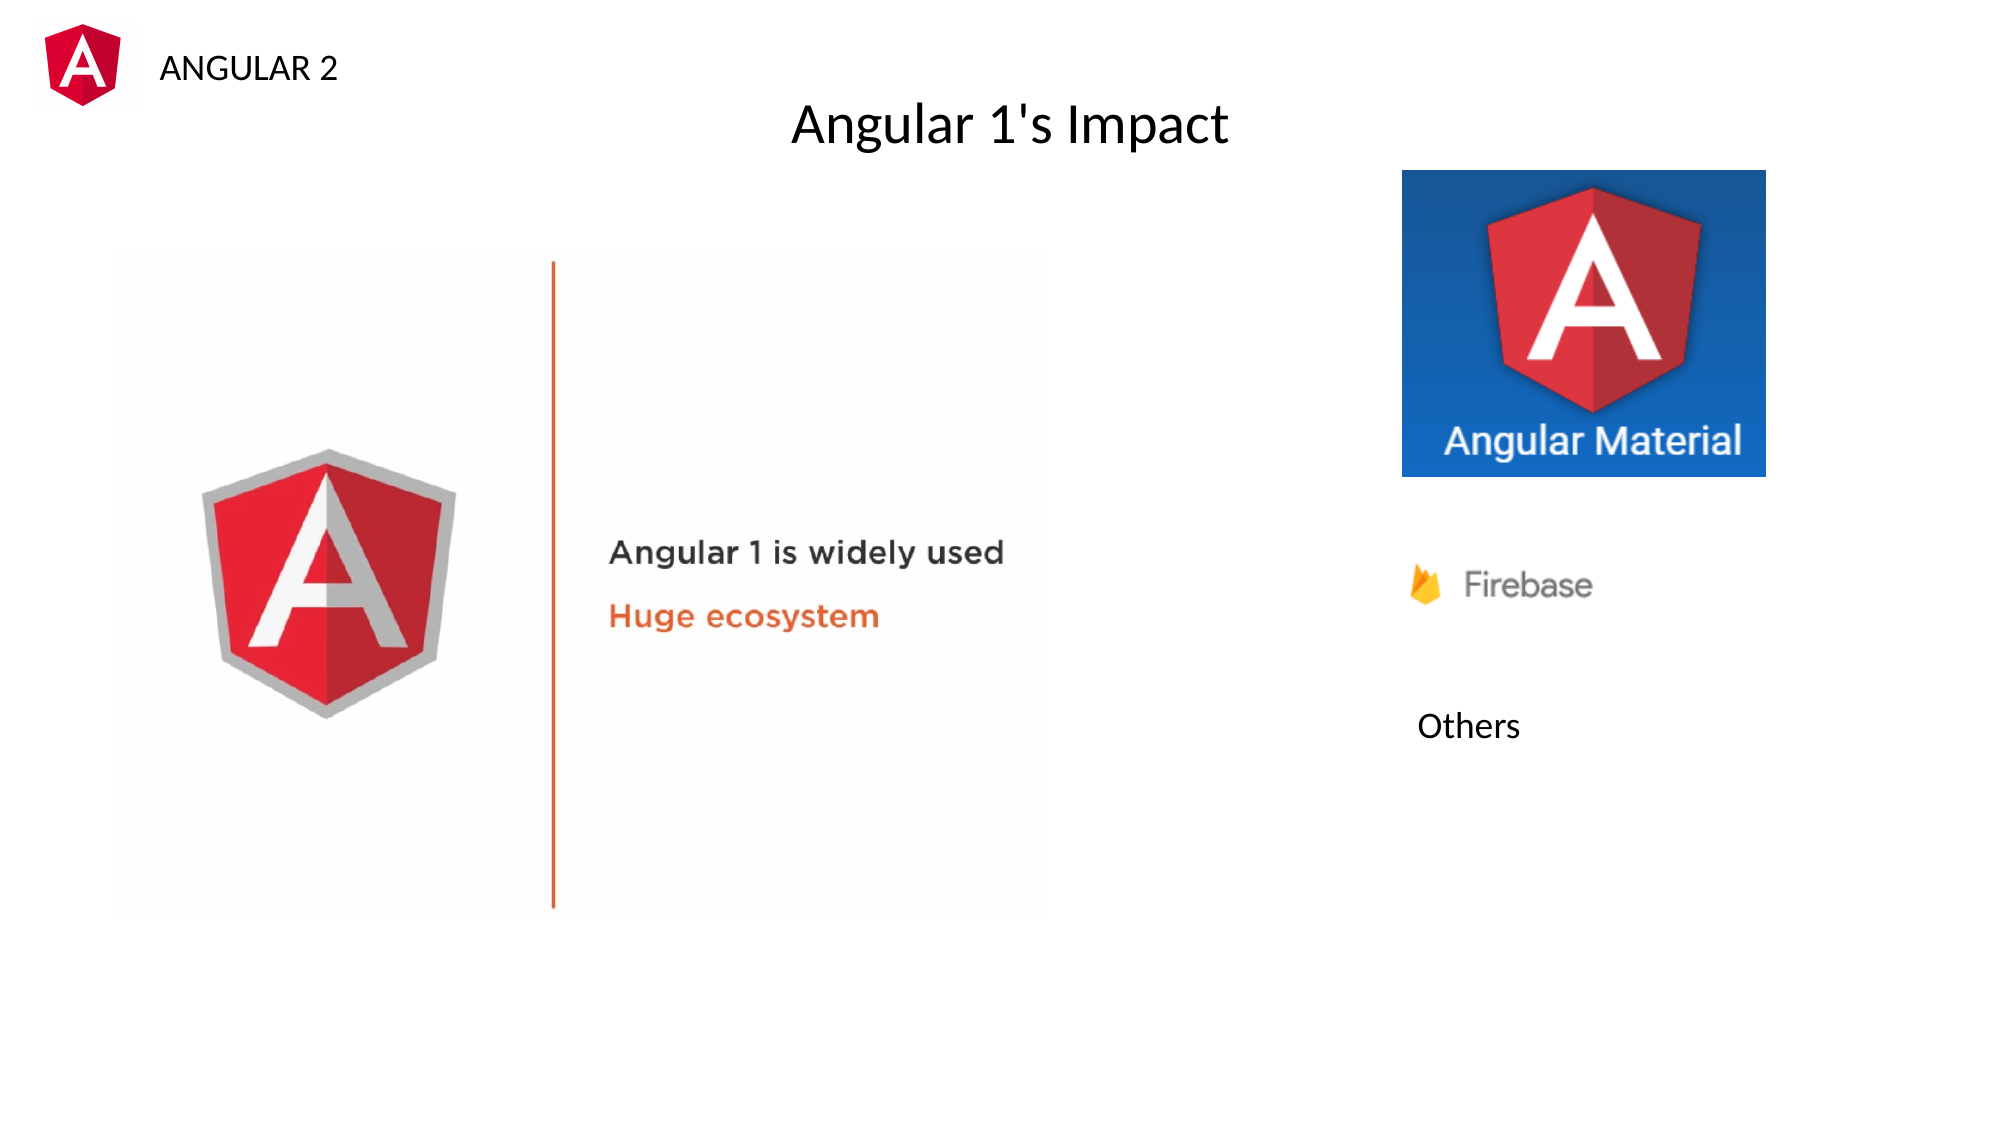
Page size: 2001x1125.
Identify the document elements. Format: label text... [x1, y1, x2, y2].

picture [31, 19, 138, 112]
picture [115, 253, 1048, 919]
text_box Angular 1's Impact [776, 77, 1246, 163]
text_box Others [1402, 693, 1798, 754]
picture [1402, 170, 1766, 477]
picture [1389, 553, 1615, 619]
